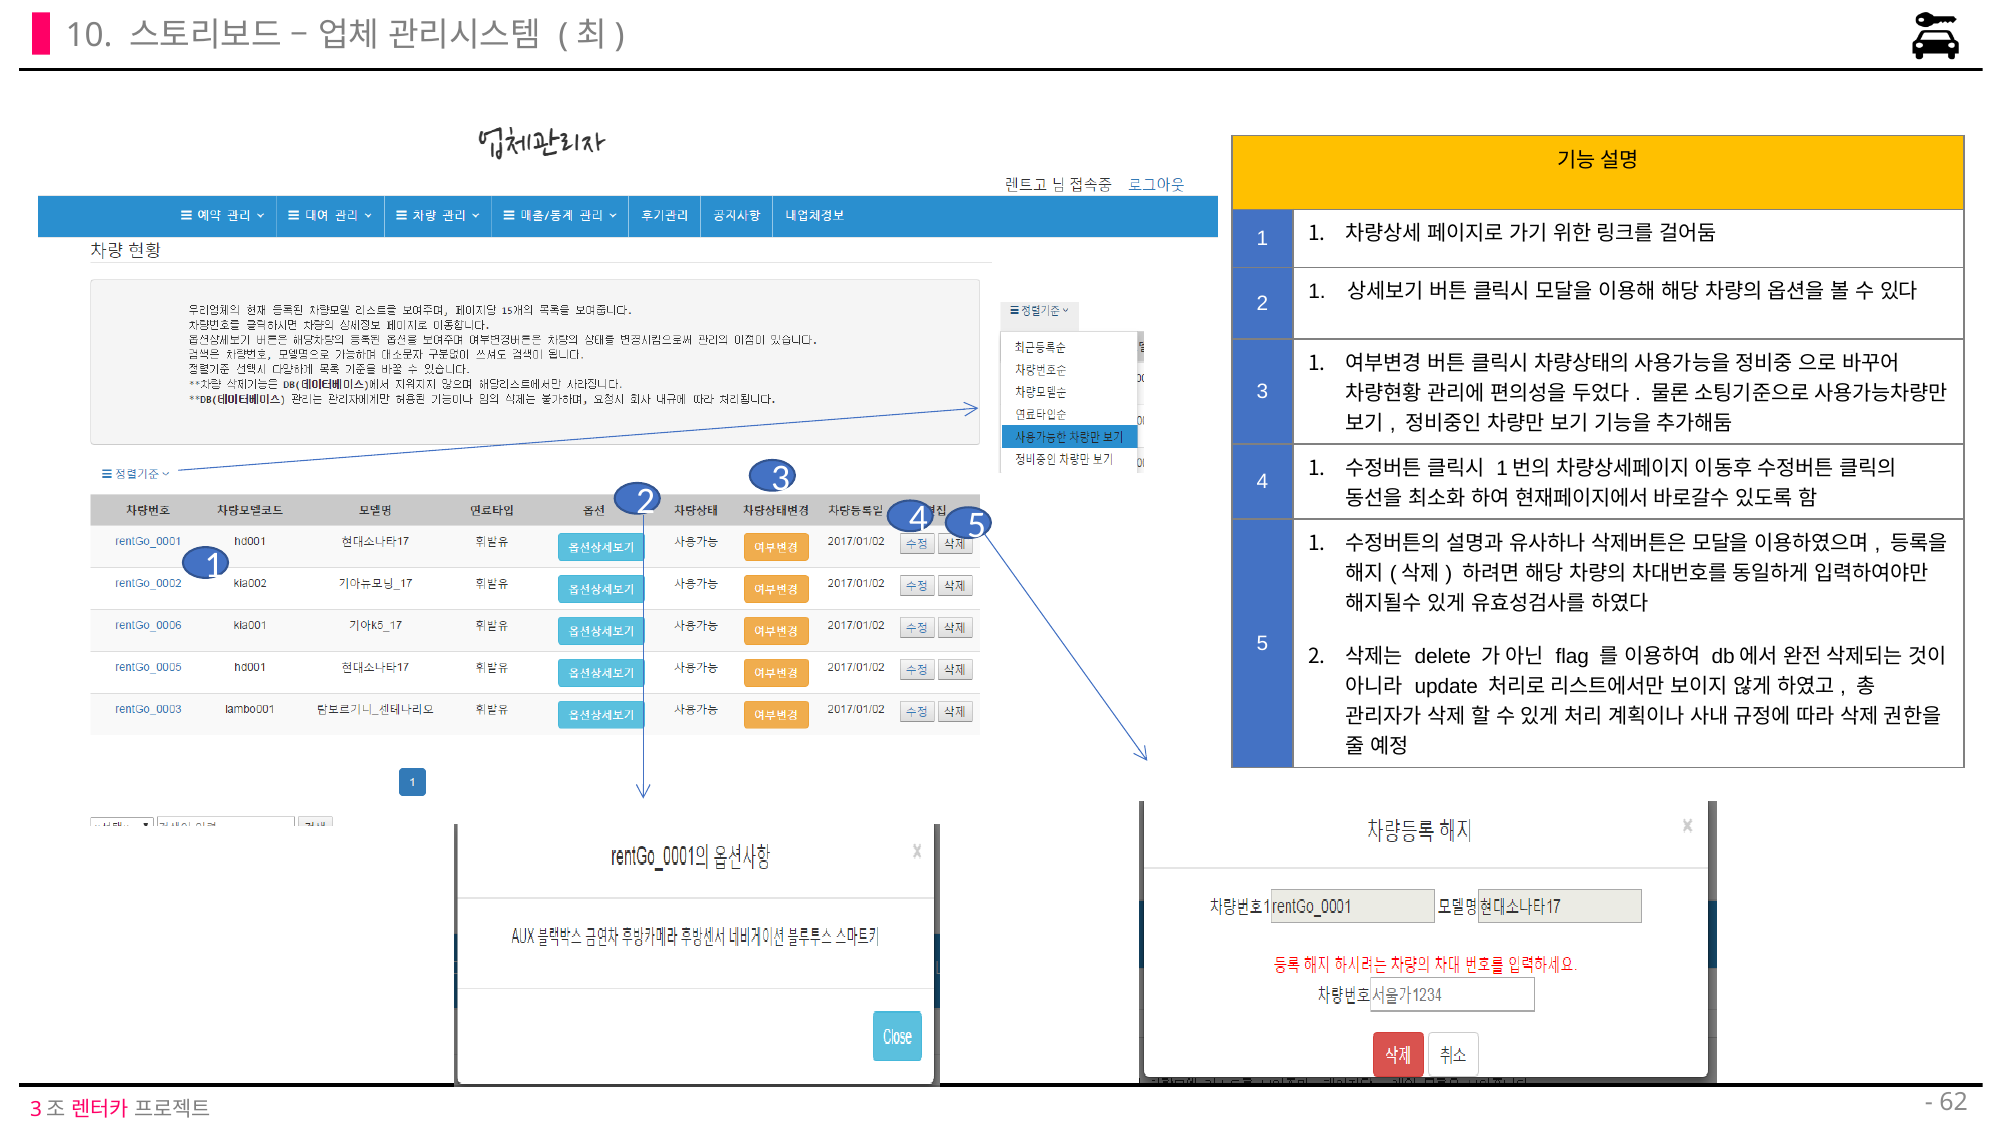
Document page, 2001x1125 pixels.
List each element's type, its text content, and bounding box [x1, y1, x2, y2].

table_cell 5 [1233, 520, 1292, 767]
table_cell 수정버튼의 설명과 유사하나 삭제버튼은 모달을 이용하였으며, 등록을 해지(삭제) 하려면 해당 차량의 차대번호를 동일하게 입력하여야만 해지될수 있게 유효성검사를 하였다 삭제는 delete 가 아닌 flag 를 이용하여 db에서 완전 삭제되는 것이 아니라 update 처리로 리스트에서만 보이지 않게 하였고, 총 관리자가 삭제 할 수 있게 처리 계획이나 사내 규정에 따라 삭제 권한을 줄 예정 [1294, 520, 1963, 767]
table_cell 4 [1233, 445, 1292, 518]
text_box [1528, 43, 1961, 105]
picture [38, 127, 1717, 1087]
table_header 기능 설명 [1233, 136, 1963, 209]
table_cell 수정버튼 클릭시 1번의 차량상세페이지 이동후 수정버튼 클릭의 동선을 최소화 하여 현재페이지에서 바로갈수 있도록 함 [1294, 445, 1963, 518]
text_box 10. 스토리보드 – 업체 관리시스템 (최) [50, 10, 778, 63]
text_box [178, 408, 979, 471]
table_cell 1. 상세보기 버튼 클릭시 모달을 이용해 해당 차량의 옵션을 볼 수 있다 [1294, 268, 1963, 338]
picture [1903, 12, 1967, 60]
table_cell 3 [1233, 340, 1292, 443]
table_cell 1 [1233, 210, 1292, 267]
slide_number - 62 [1532, 1072, 1983, 1125]
table_cell 여부변경 버튼 클릭시 차량상태의 사용가능을 정비중 으로 바꾸어 차량현황 관리에 편의성을 두었다. 물론 소팅기준으로 사용가능차량만 보기, 정비중인 차량만 보기 기능을 추가해둠 [1294, 340, 1963, 443]
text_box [984, 533, 1148, 761]
table_cell 2 [1233, 268, 1292, 338]
table_cell 차량상세 페이지로 가기 위한 링크를 걸어둠 [1294, 210, 1963, 267]
